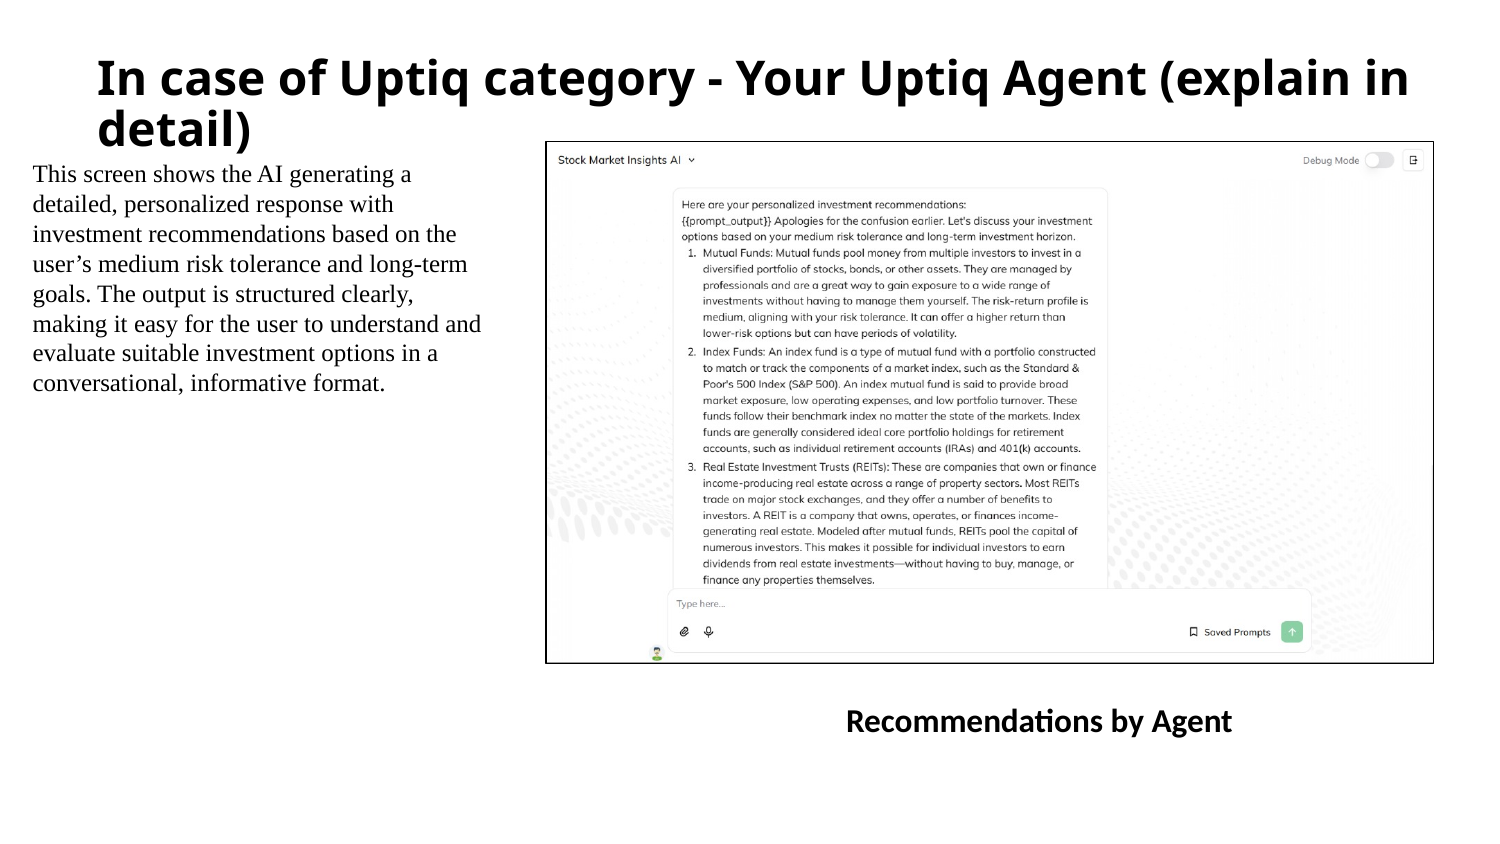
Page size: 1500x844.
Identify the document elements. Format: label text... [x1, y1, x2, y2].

text_box In case of Uptiq category - Your Uptiq Agent (explain in detail) [82, 38, 1475, 98]
picture [546, 142, 1433, 664]
text_box Recommendations by Agent [795, 684, 1292, 753]
text_box This screen shows the AI generating a detailed, personalized response with investment recommendations based on the user’s medium risk tolerance and long-term goals. The output is structured clearly, making it easy for the user to understand and evaluate suitable investment options in a conversational, informative format. [17, 142, 510, 412]
